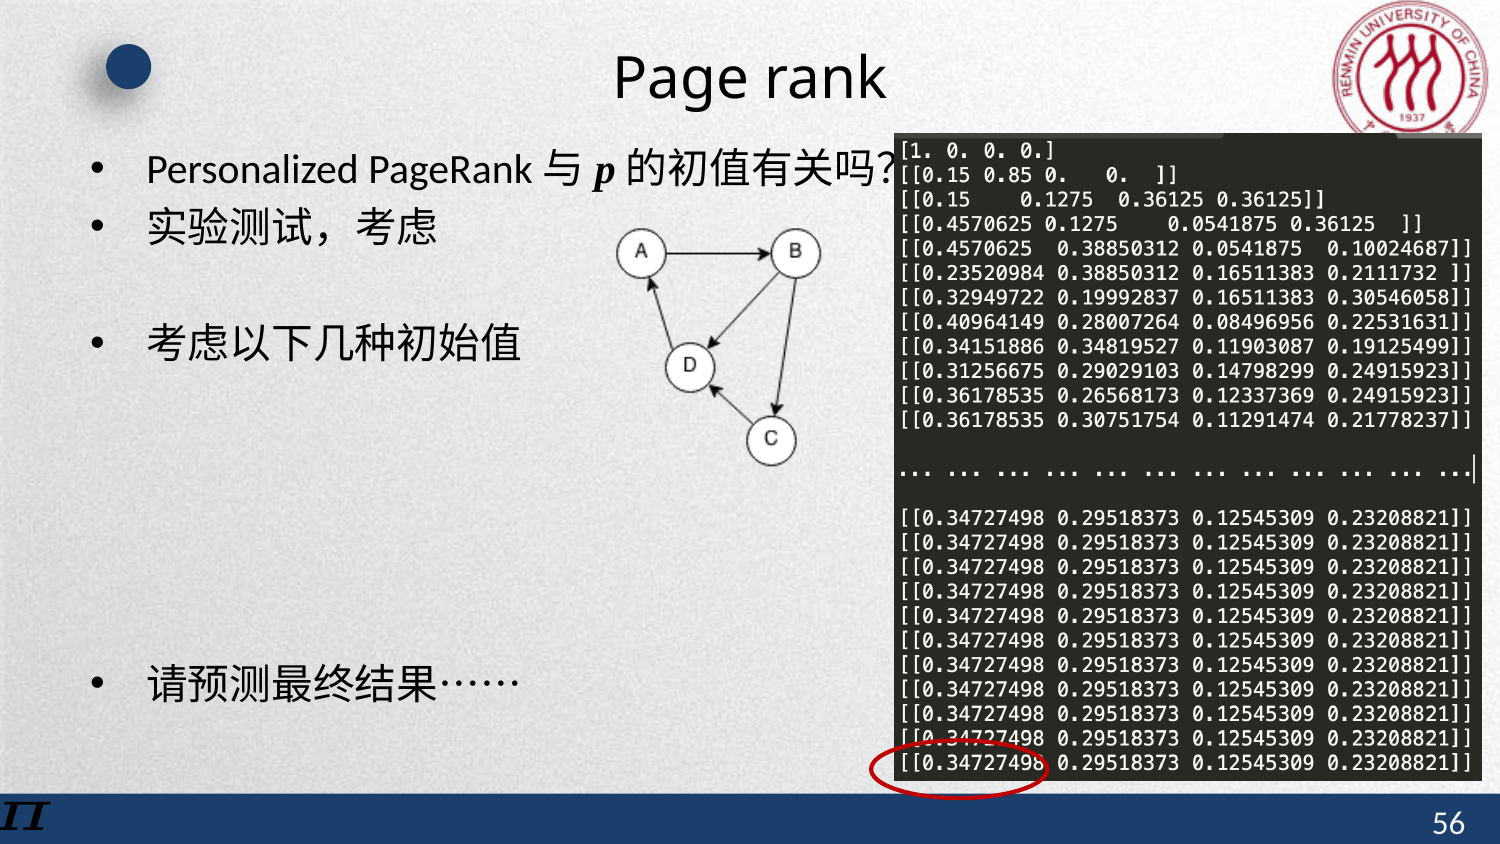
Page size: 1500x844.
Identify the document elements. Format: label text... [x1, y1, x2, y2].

title Page rank [75, 33, 1425, 116]
text_box [869, 749, 1030, 801]
picture [0, 0, 1500, 793]
